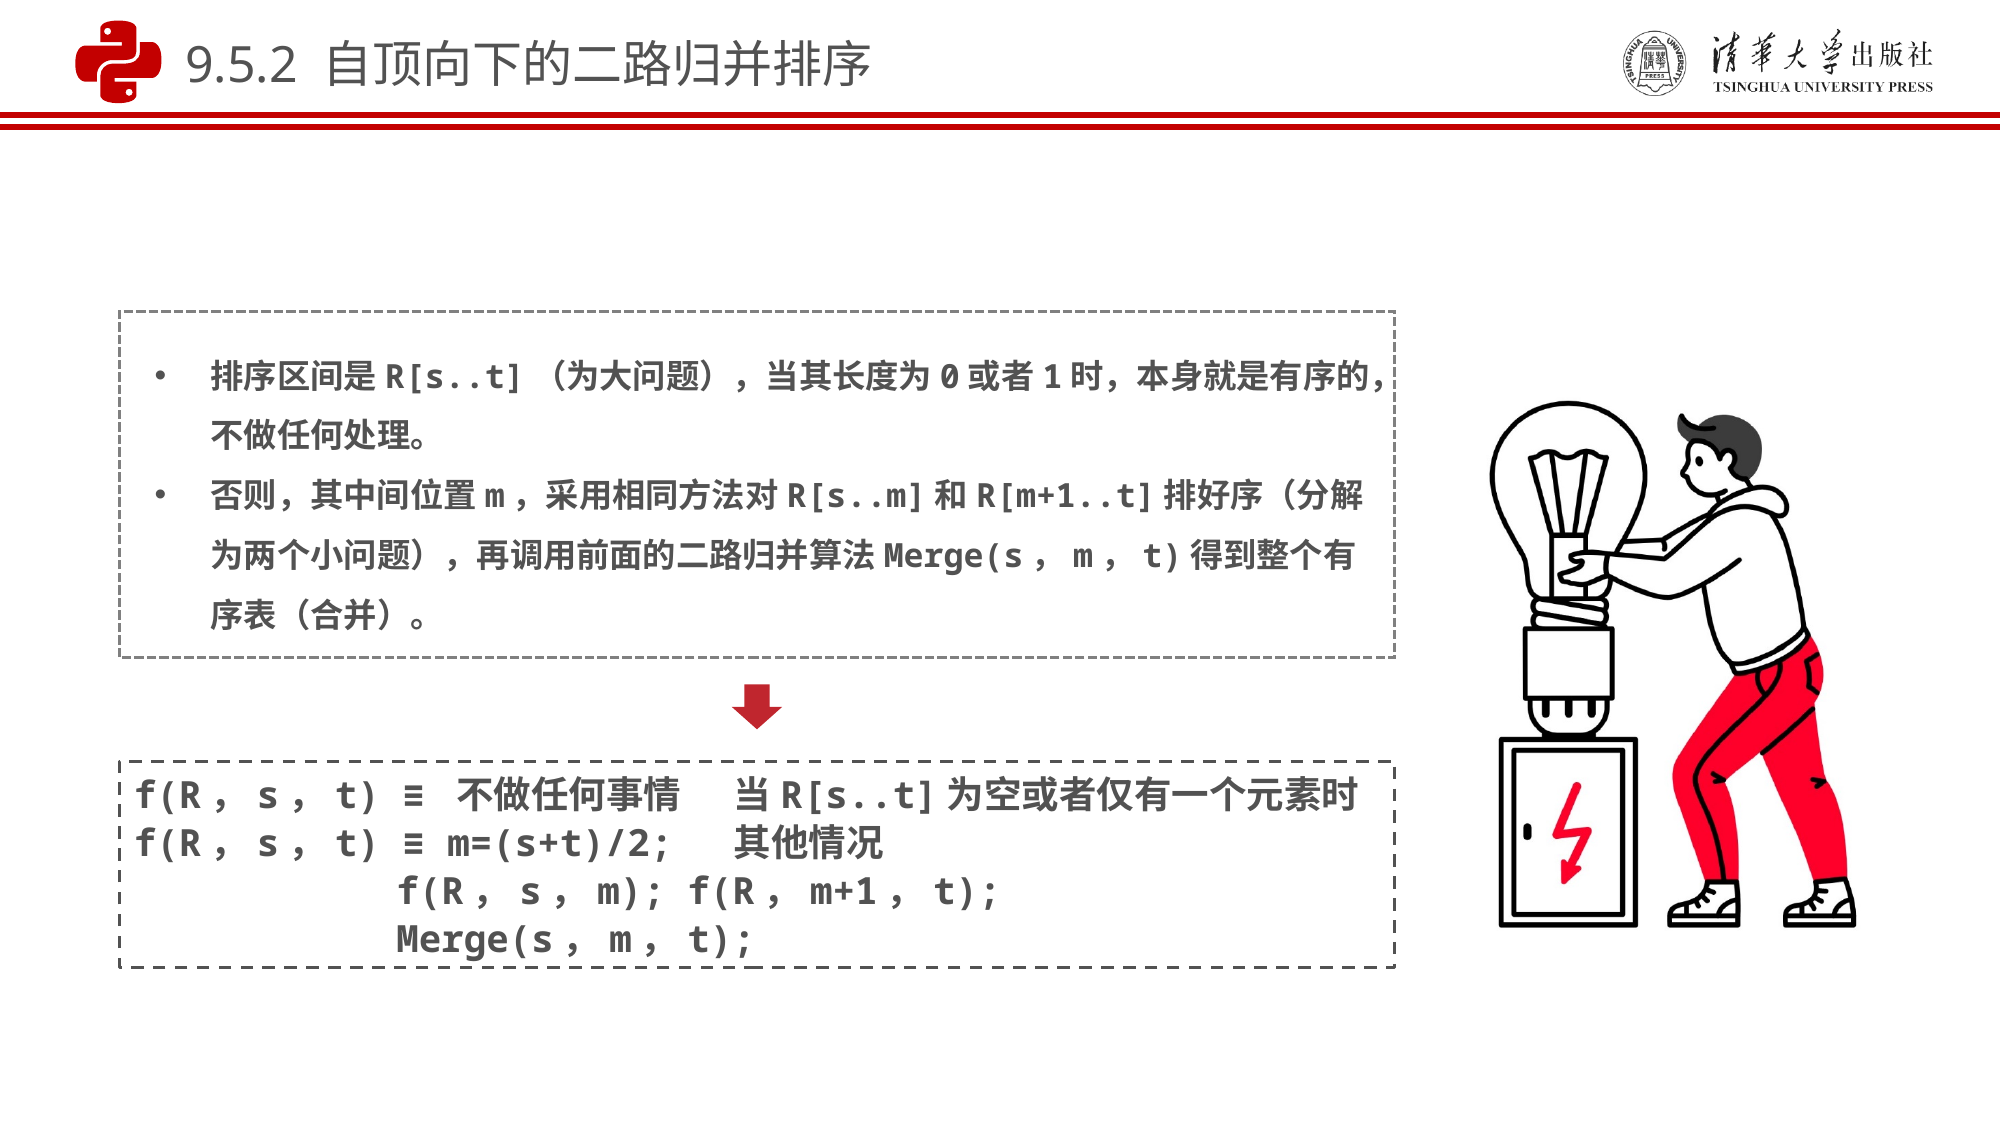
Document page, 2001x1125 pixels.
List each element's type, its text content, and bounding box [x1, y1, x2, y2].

text_box 9.5.2 自顶向下的二路归并排序 [170, 24, 888, 100]
picture [1360, 329, 1970, 965]
text_box 排序区间是R[s..t]（为大问题），当其长度为0或者1时，本身就是有序的，不做任何处理。 否则，其中间位置m，采用相同方法对R[s..m]和R[m+1..t]排好序（分解为两个小问题），再调用前面的二路归并算法Merge(s，m，t)得到整个有序表（合并）。 [118, 310, 1396, 659]
text_box [730, 683, 784, 731]
text_box f(R，s，t) ≡ 不做任何事情 当R[s..t]为空或者仅有一个元素时 f(R，s，t) ≡ m=(s+t)/2; 其他情况 f(R，s，m); f(R，m+1，t); Merge(s，m，t); [119, 761, 1395, 968]
